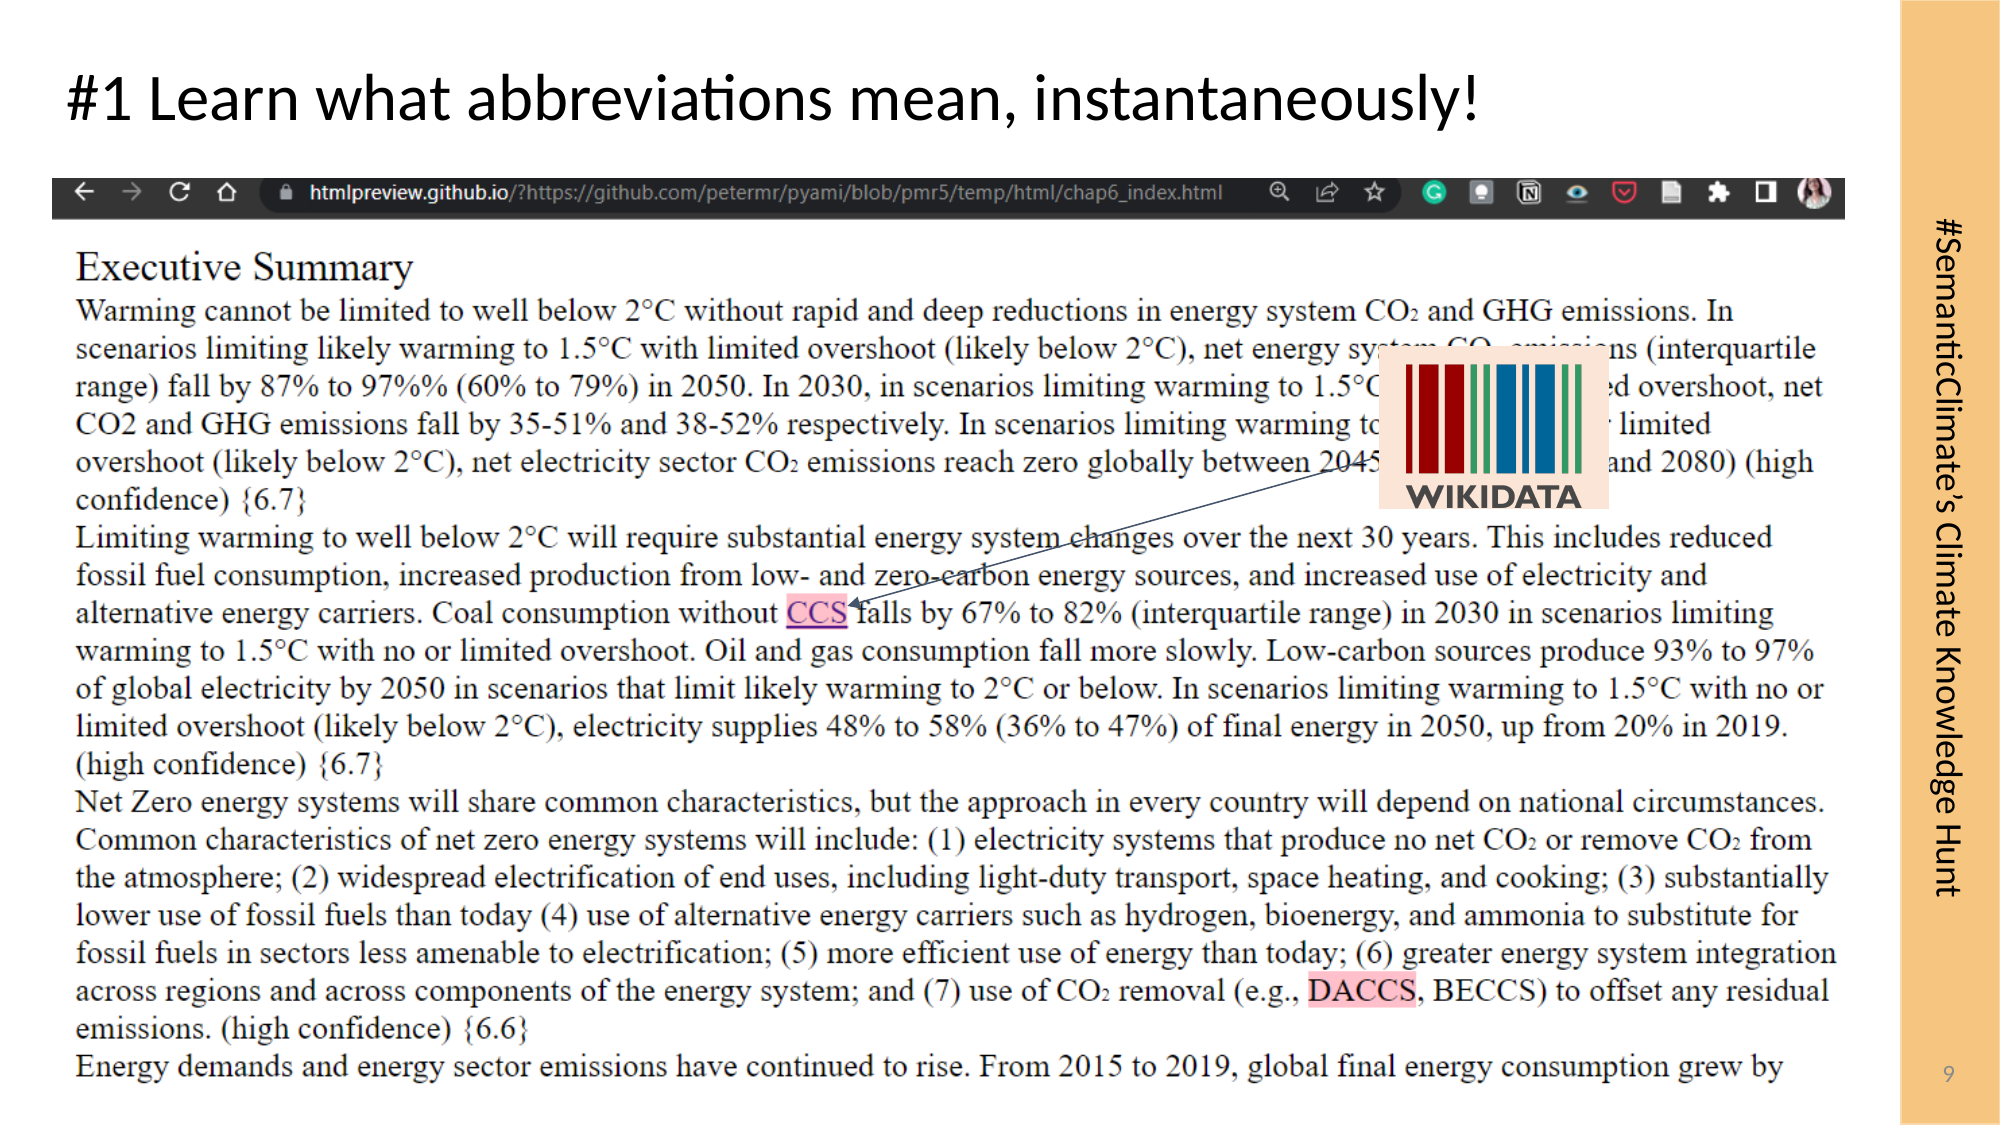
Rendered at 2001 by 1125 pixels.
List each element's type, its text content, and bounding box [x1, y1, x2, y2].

text_box #1 Learn what abbreviations mean, instantaneously! [52, 46, 1684, 142]
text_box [847, 459, 1371, 606]
text_box #SemanticClimate’s Climate Knowledge Hunt [1921, 203, 1982, 1043]
text_box [1900, 0, 2000, 1124]
slide_number 9 [1520, 1042, 1971, 1103]
picture [51, 178, 1845, 1086]
